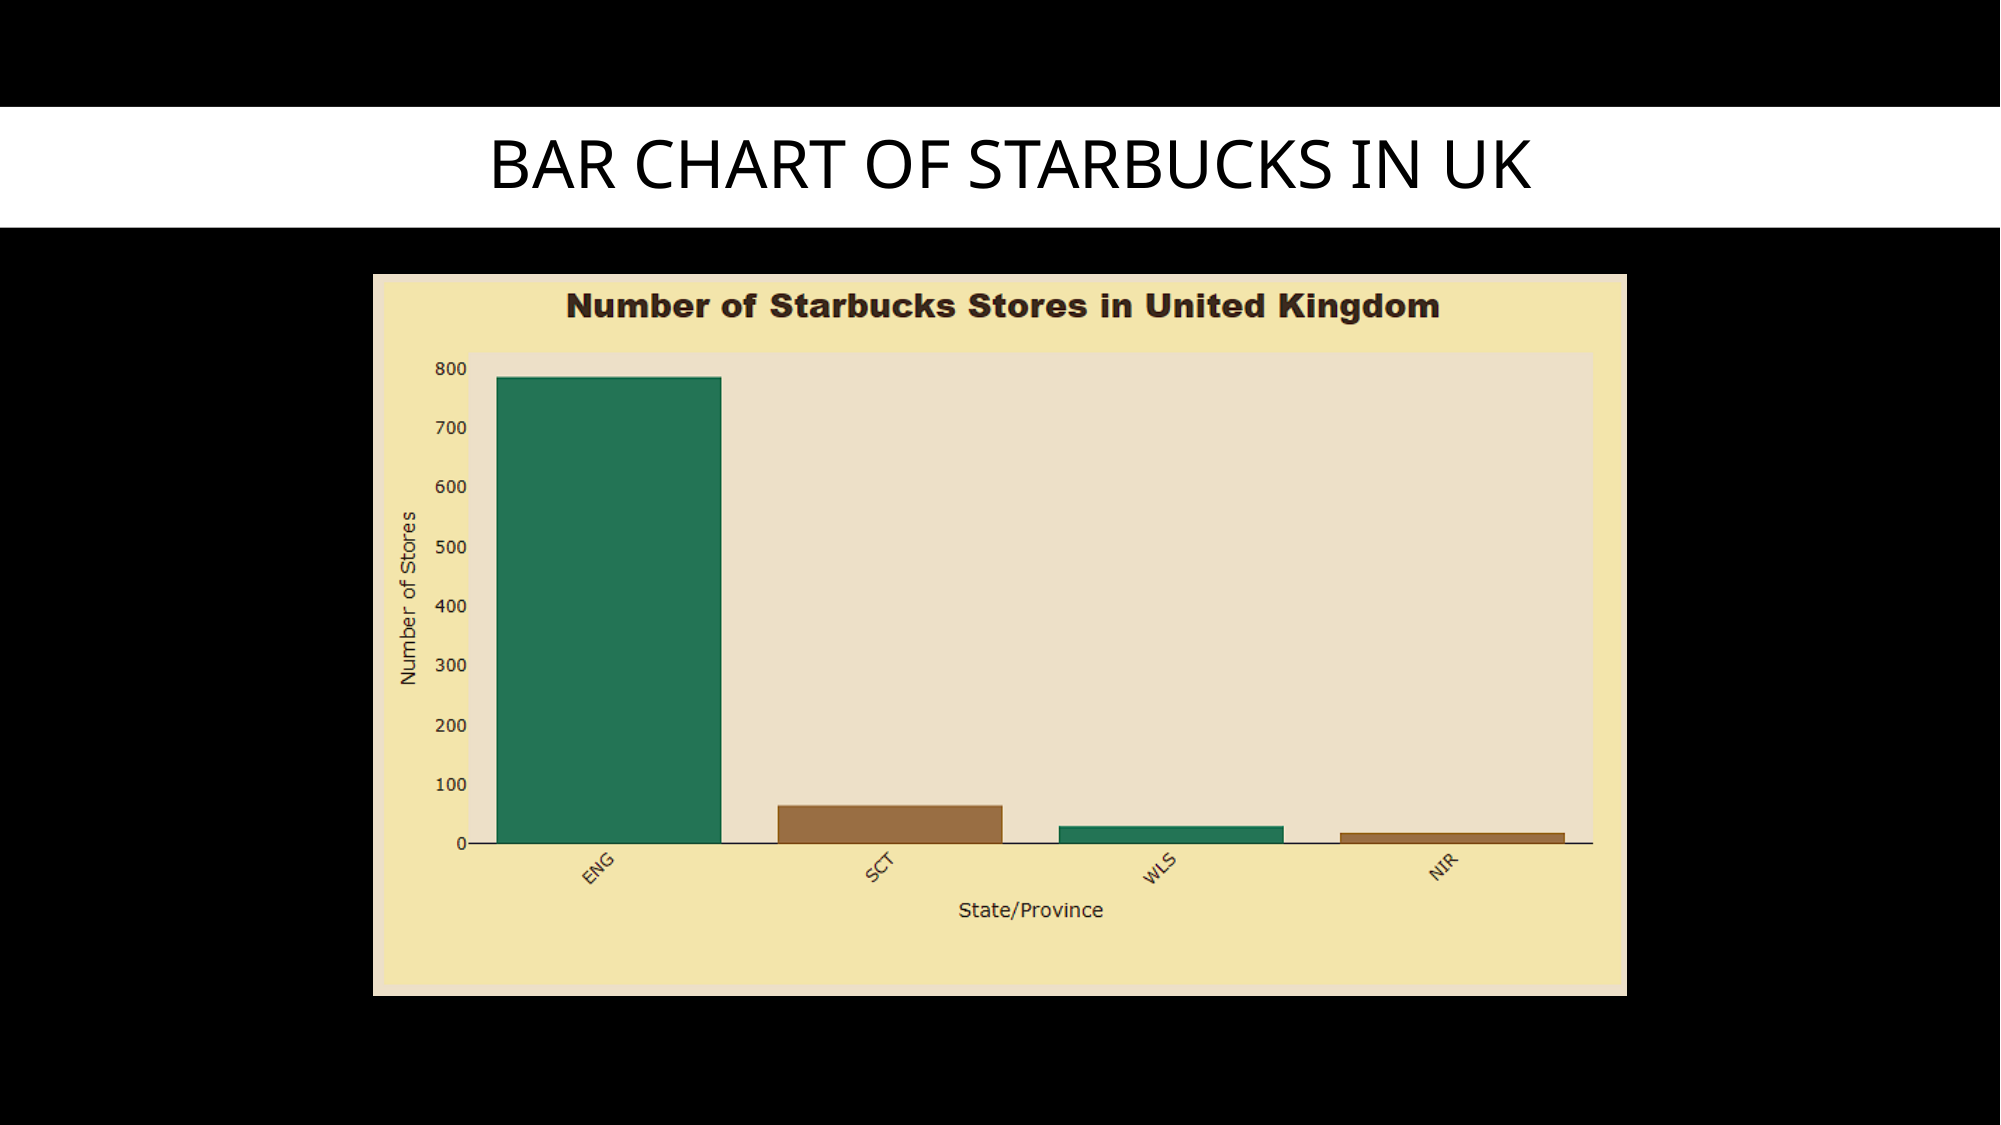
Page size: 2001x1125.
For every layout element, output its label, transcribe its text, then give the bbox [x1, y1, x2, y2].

text_box [0, 105, 2000, 229]
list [372, 274, 1628, 997]
title BAR CHART OF STARBUCKS IN UK [91, 105, 1931, 228]
